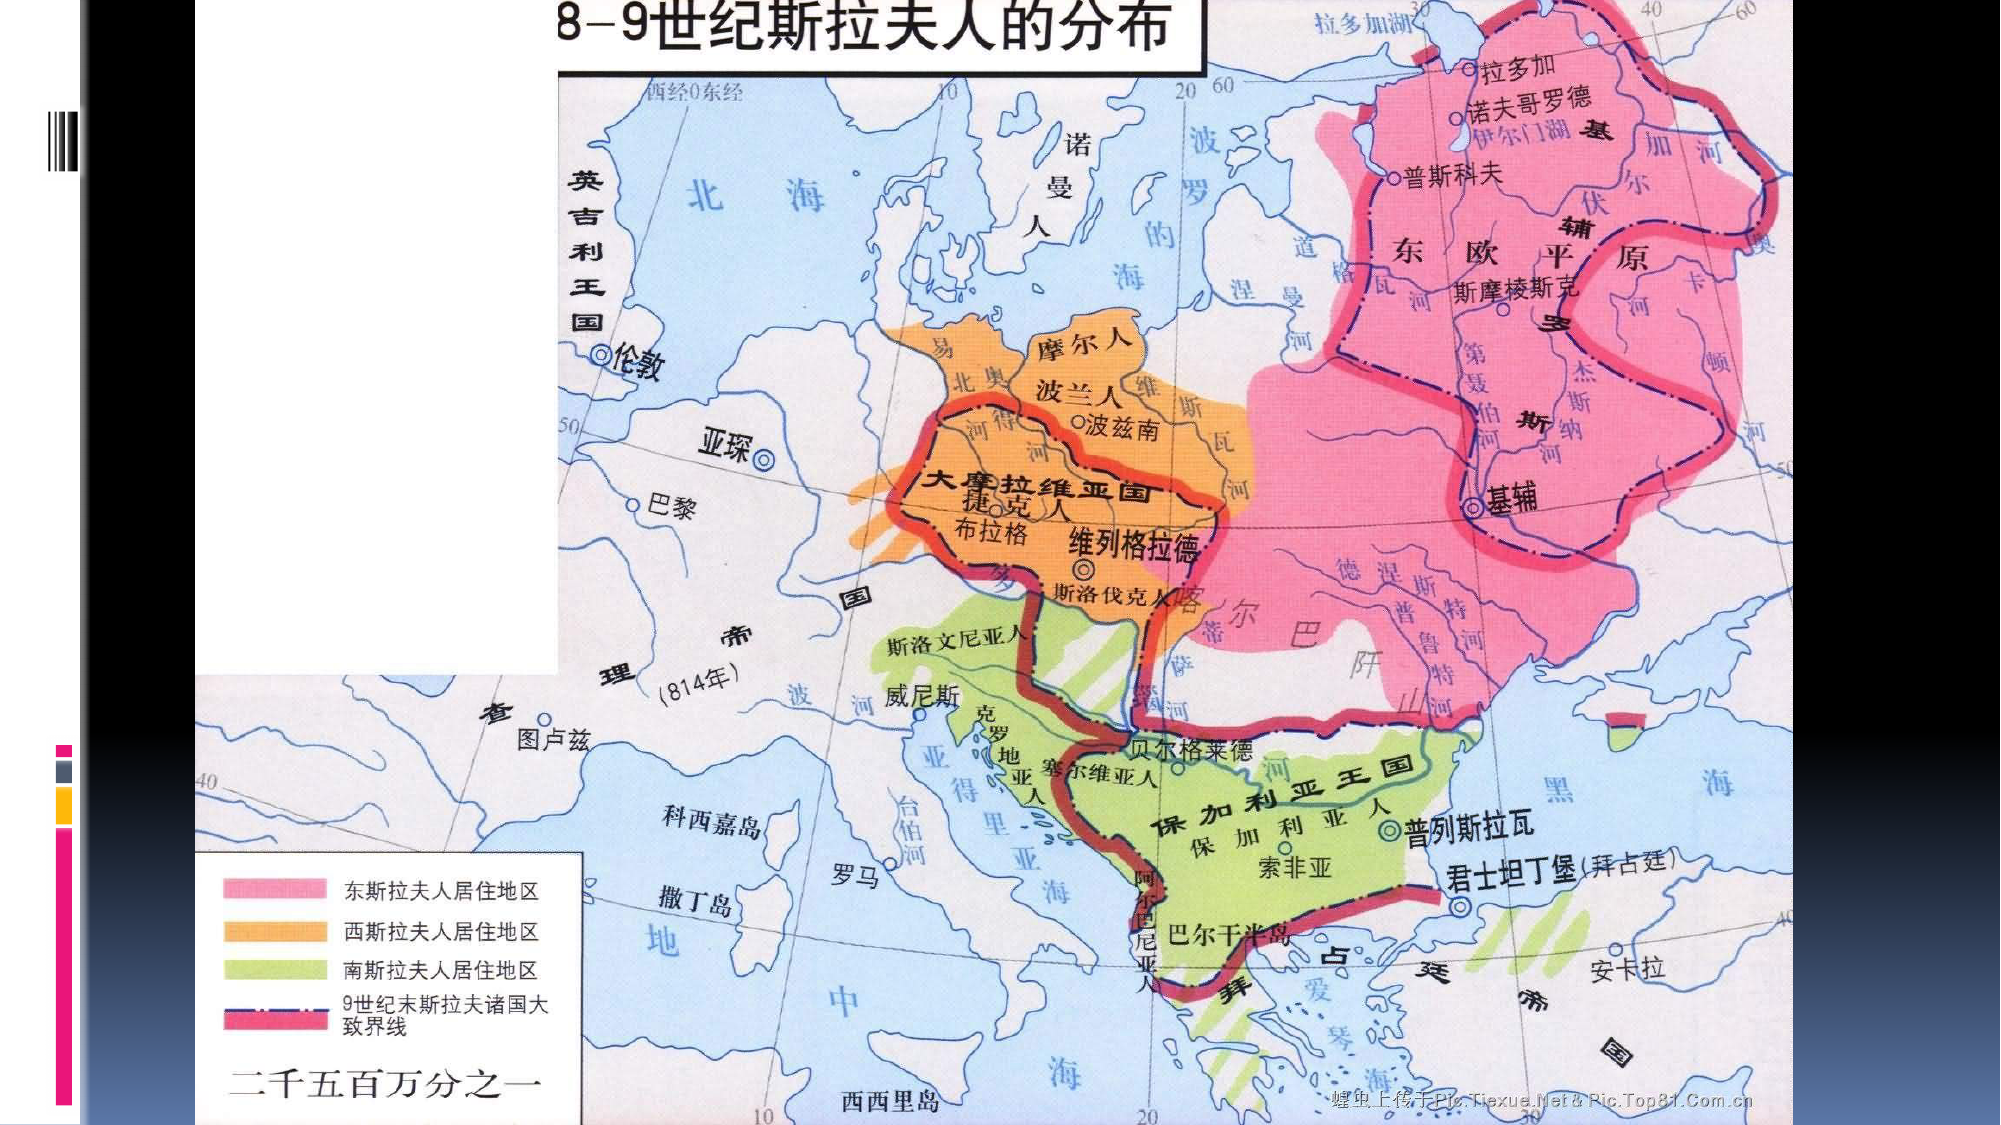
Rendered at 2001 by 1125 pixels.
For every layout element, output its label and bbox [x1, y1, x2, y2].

picture [194, 0, 1794, 1125]
